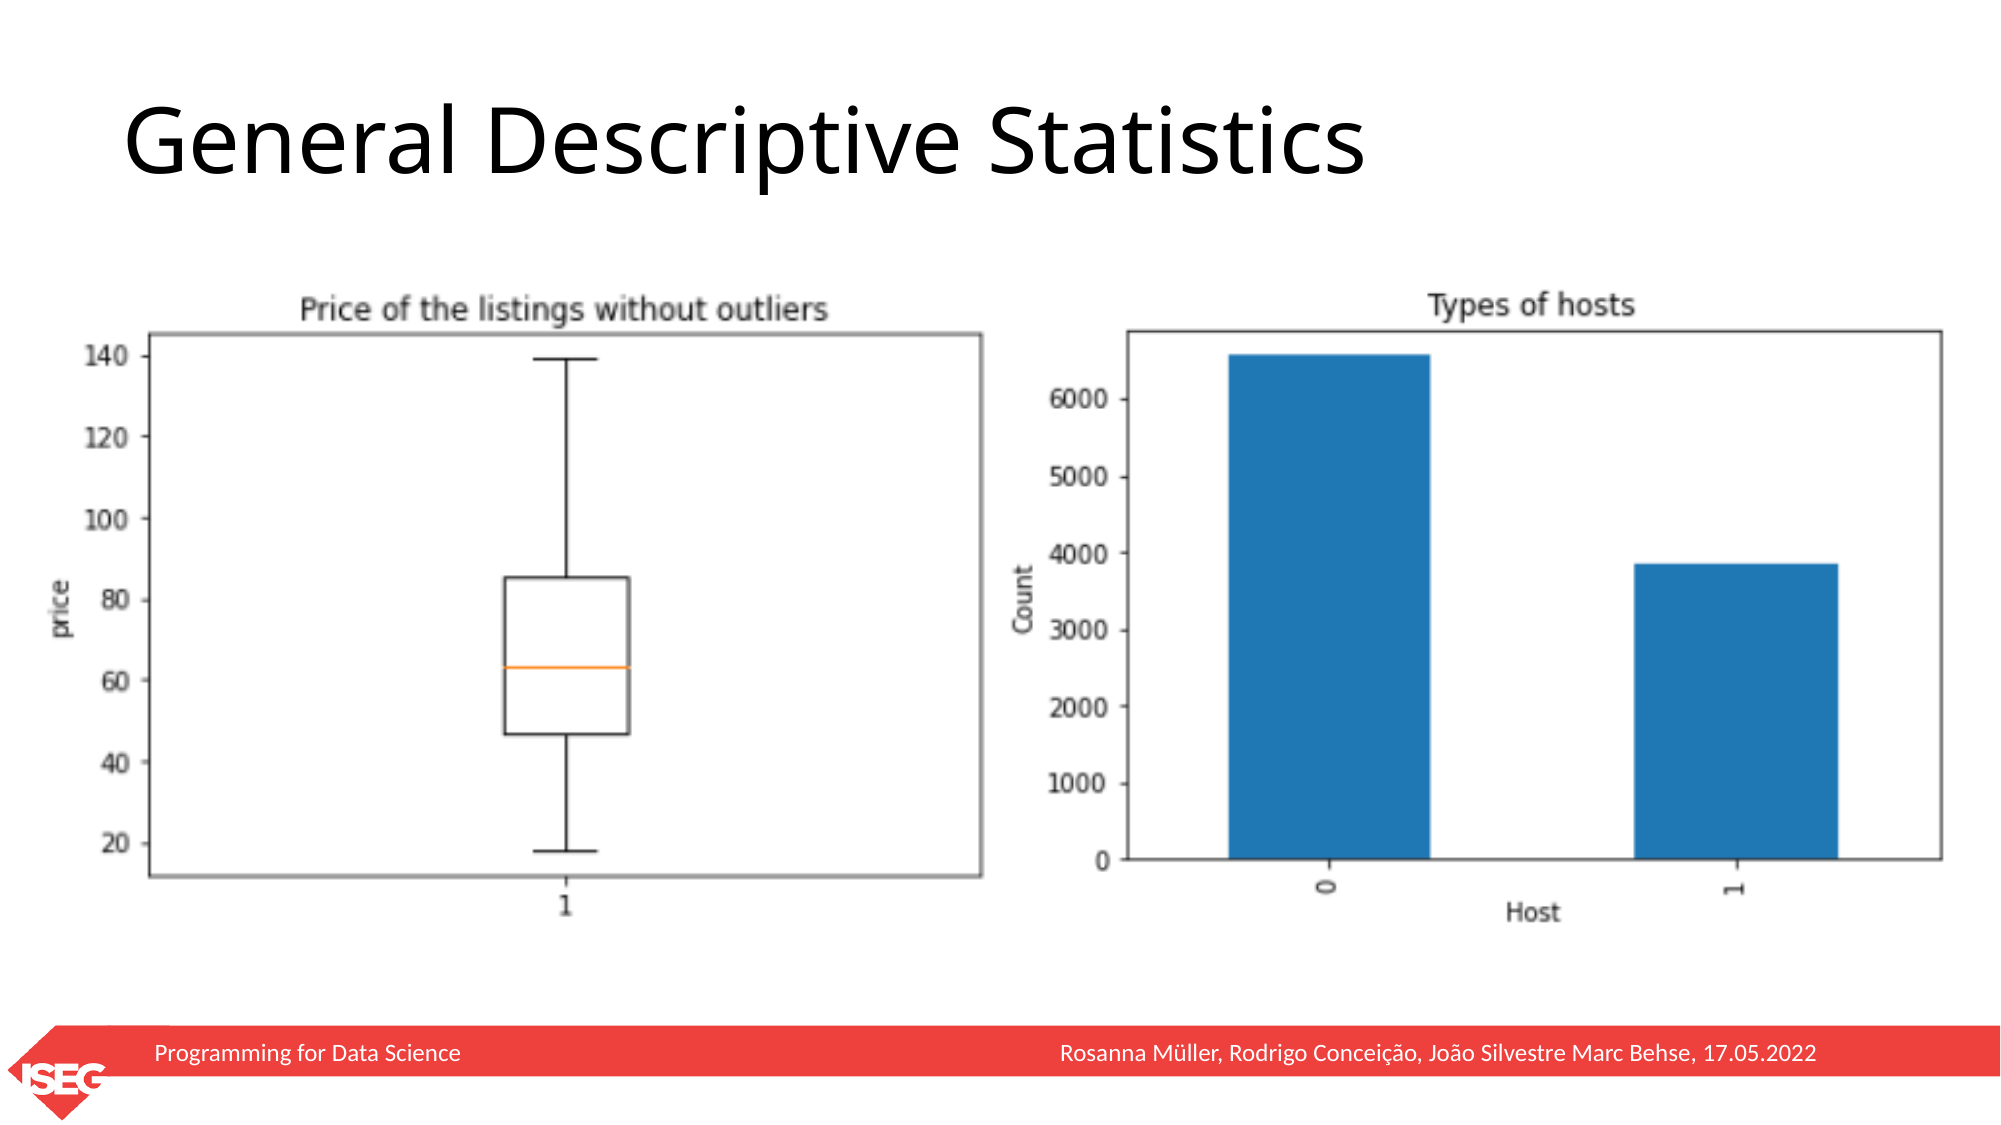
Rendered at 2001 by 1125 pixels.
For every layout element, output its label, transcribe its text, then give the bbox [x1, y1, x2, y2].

picture [37, 278, 988, 925]
picture [2, 1005, 130, 1124]
picture [996, 263, 1963, 940]
title General Descriptive Statistics [107, 34, 1876, 253]
